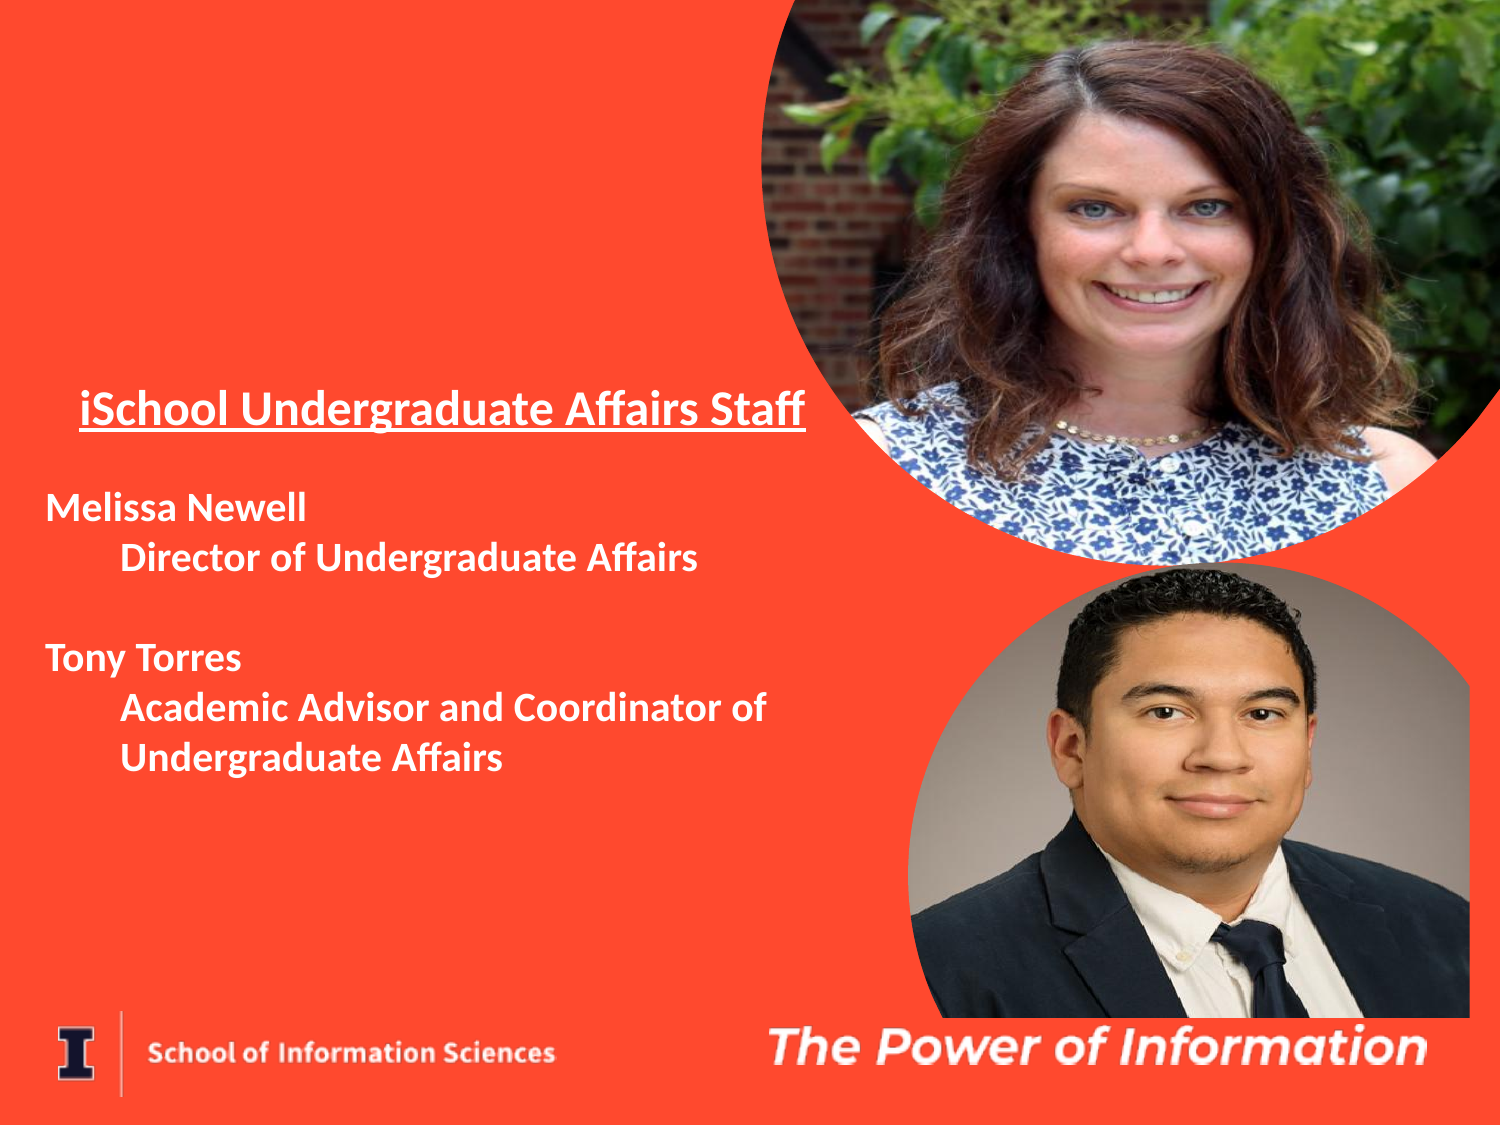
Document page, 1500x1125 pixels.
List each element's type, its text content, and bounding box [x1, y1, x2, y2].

text_box iSchool Undergraduate Affairs Staff Melissa Newell Director of Undergraduate Affairs Tony Torres Academic Advisor and Coordinator of Undergraduate Affairs [30, 367, 855, 788]
picture [761, 0, 1500, 1019]
picture [58, 1011, 557, 1097]
picture [769, 1024, 1427, 1065]
